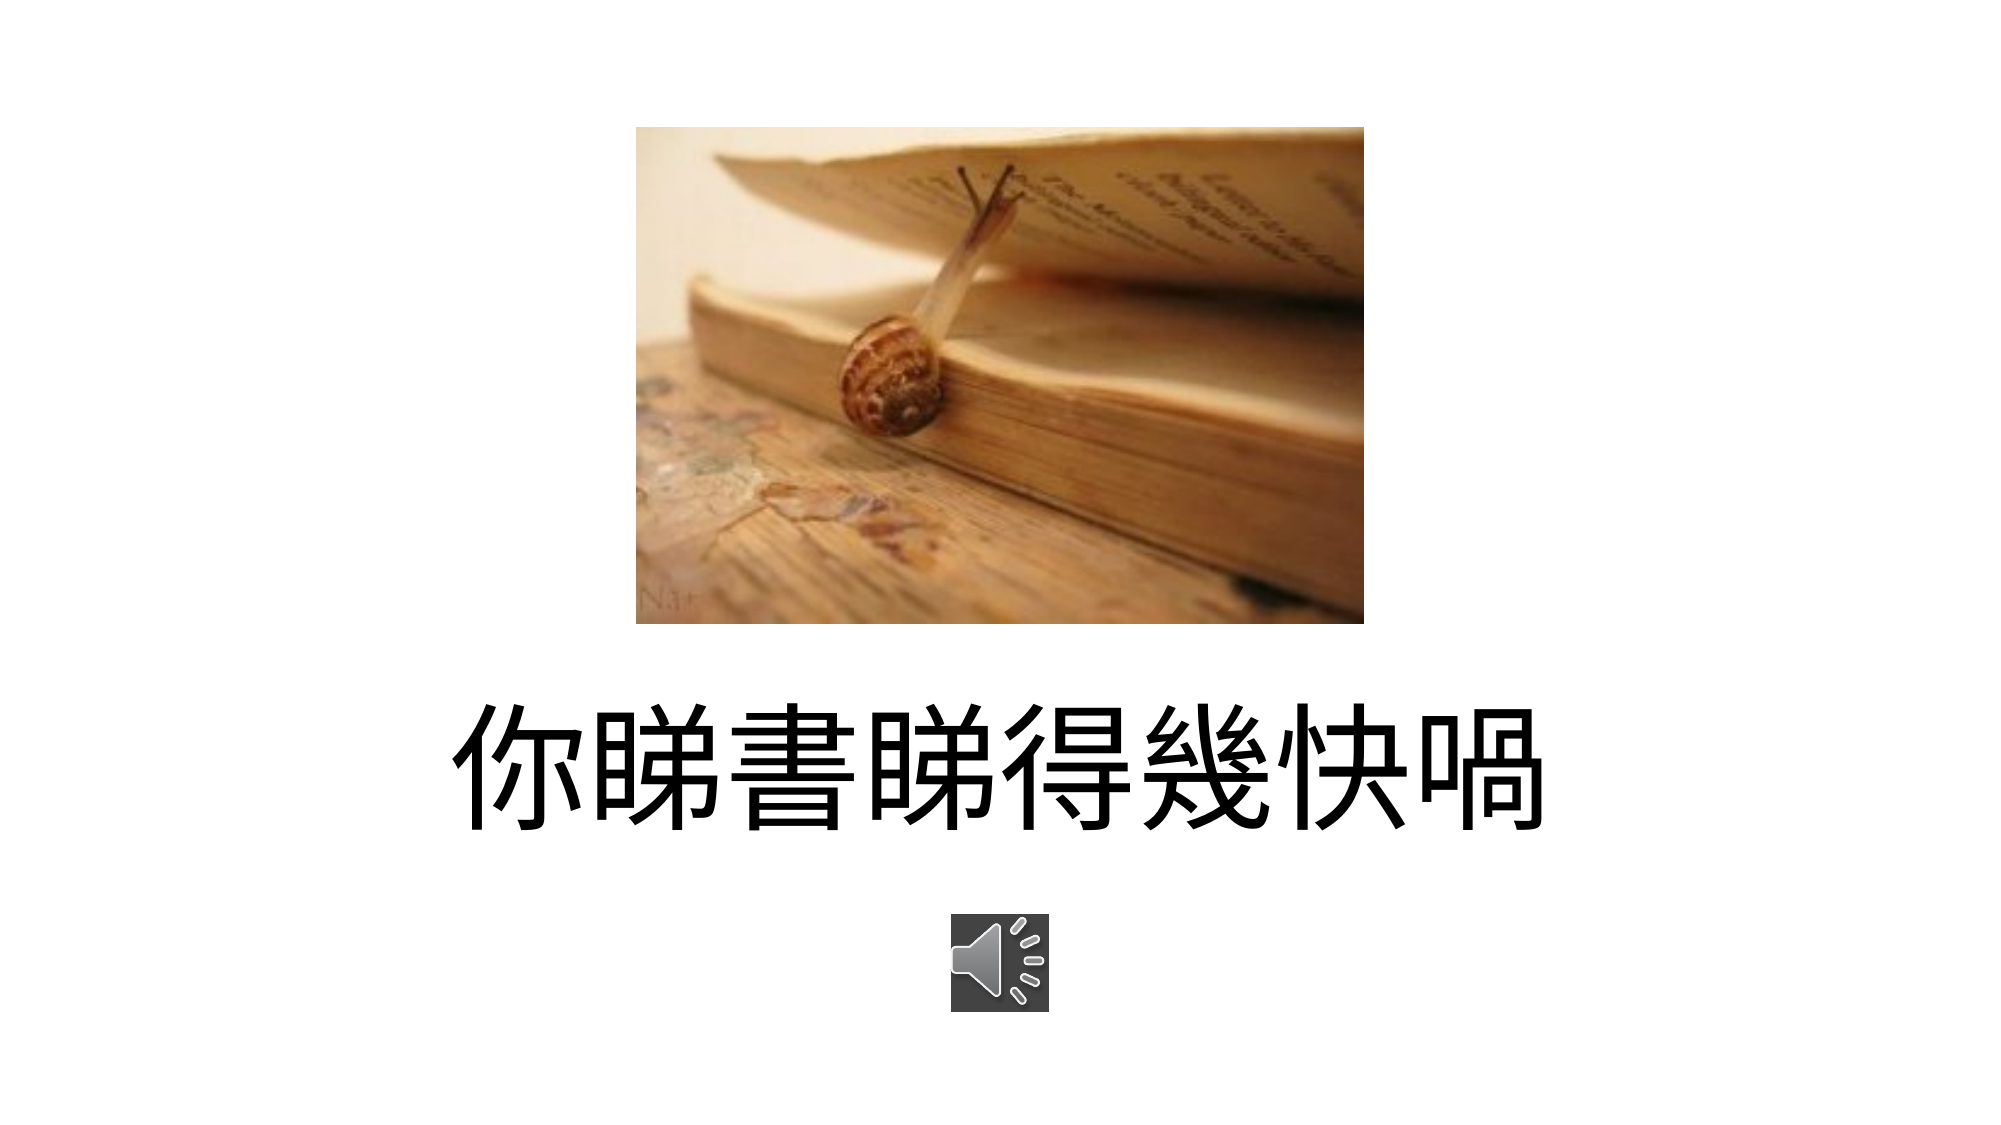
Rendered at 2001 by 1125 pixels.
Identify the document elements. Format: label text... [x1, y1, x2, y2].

picture [949, 913, 1050, 1014]
list 你睇書睇得幾快喎 [137, 693, 1863, 1014]
picture [636, 127, 1364, 625]
